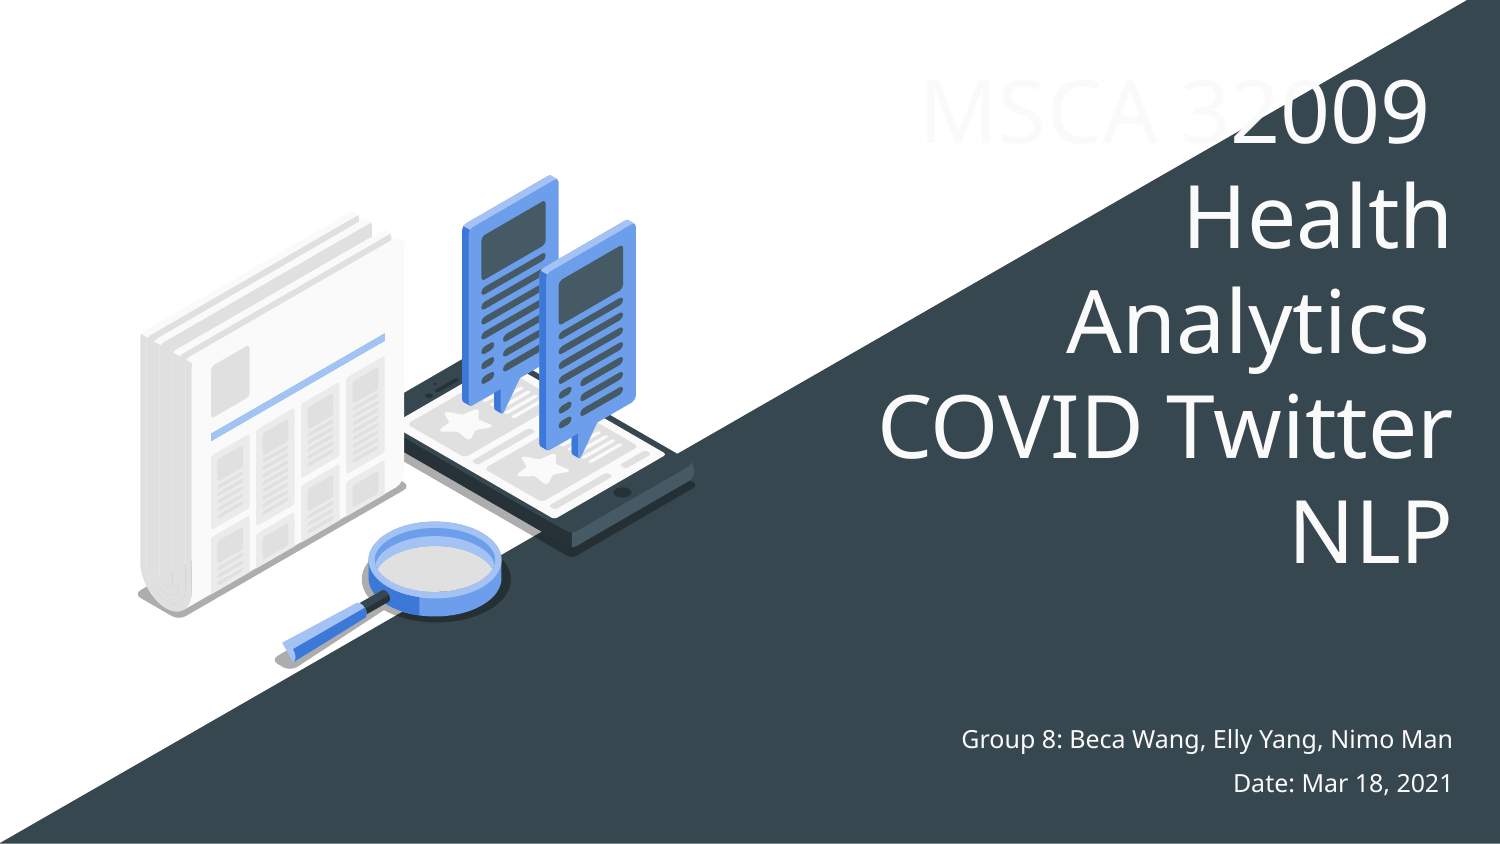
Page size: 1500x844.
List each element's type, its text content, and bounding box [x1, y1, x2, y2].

title MSCA 32009 Health Analytics COVID Twitter NLP [840, 261, 1469, 597]
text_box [136, 175, 697, 670]
subtitle Group 8: Beca Wang, Elly Yang, Nimo Man Date: Mar 18, 2021 [922, 693, 1469, 749]
